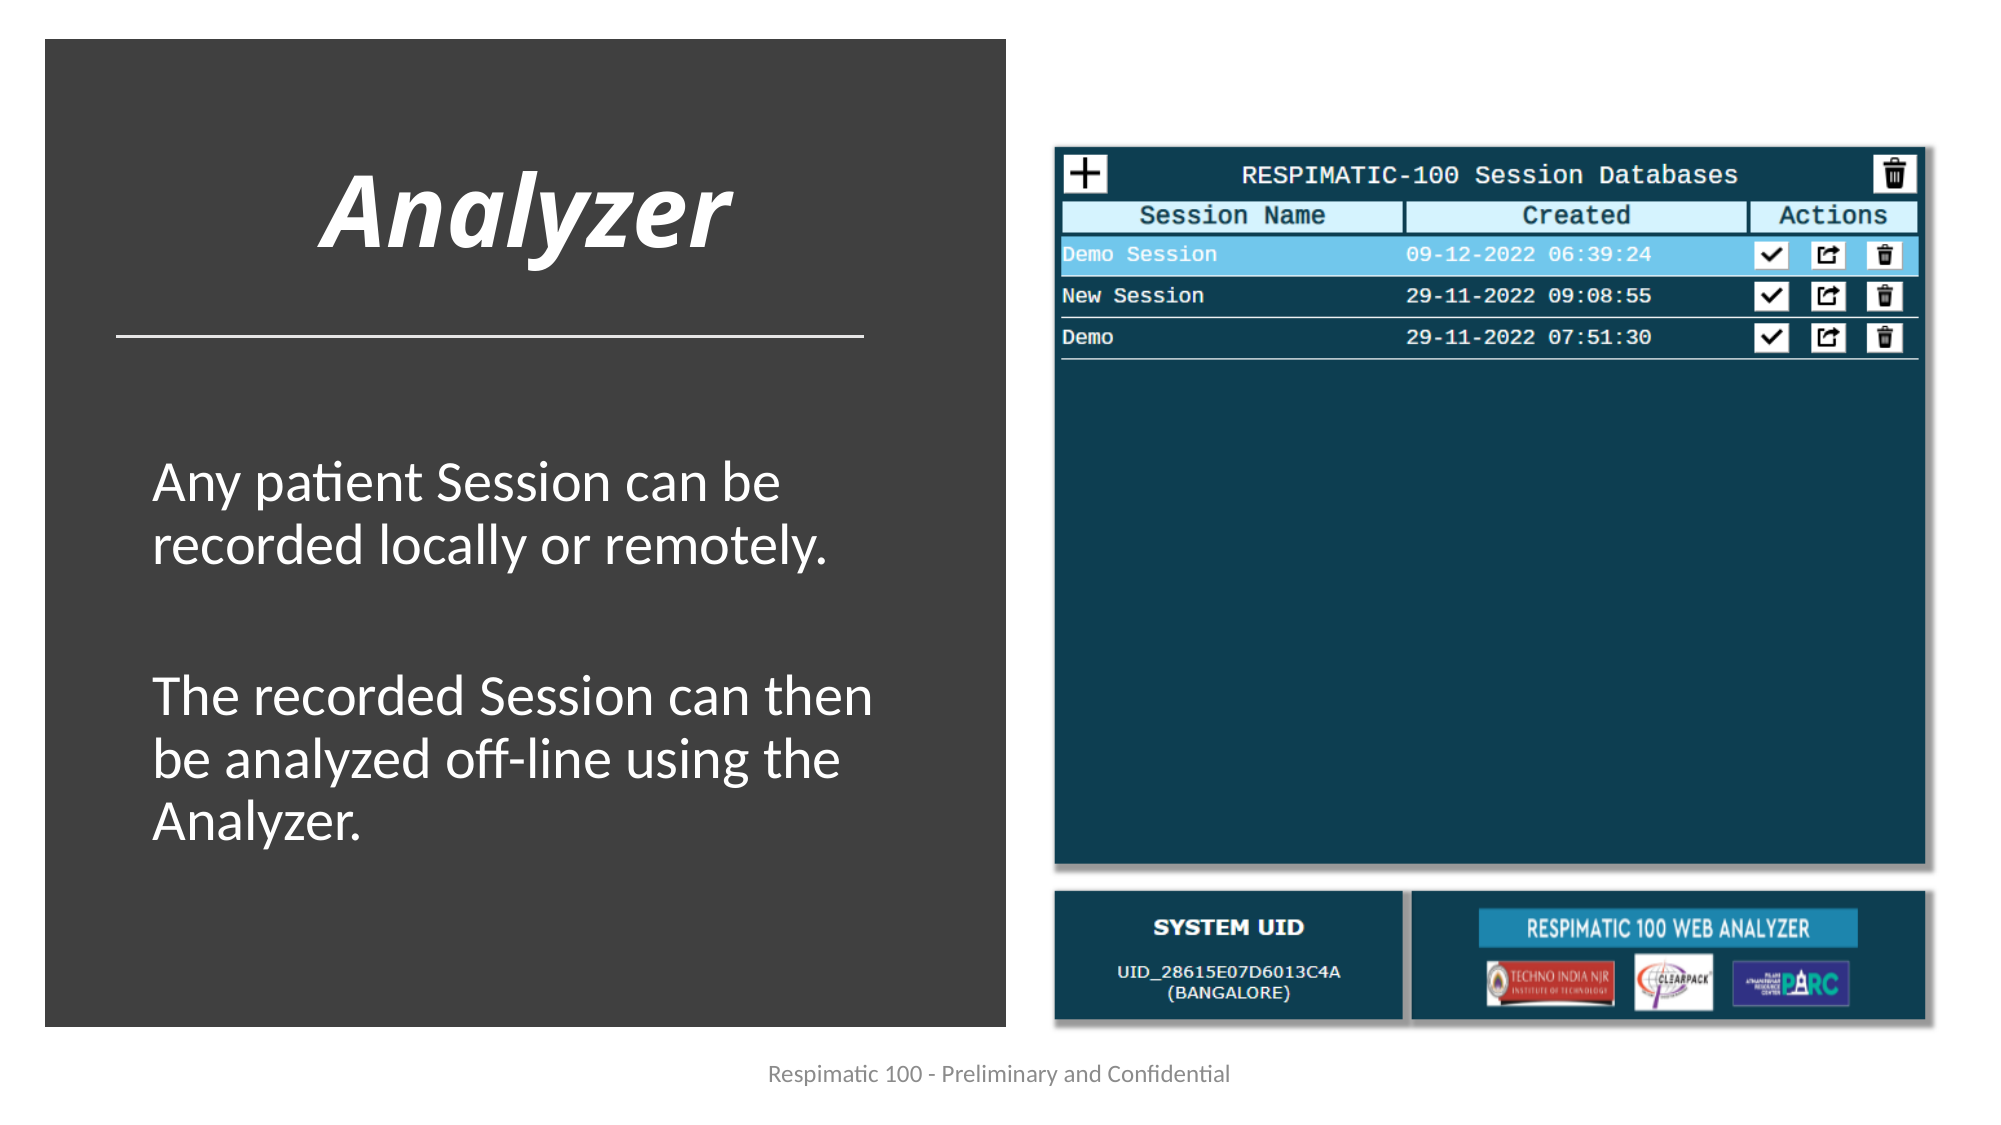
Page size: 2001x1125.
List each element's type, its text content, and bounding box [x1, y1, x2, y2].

picture [1042, 122, 1945, 1034]
footer Respimatic 100 - Preliminary and Confidential [662, 1042, 1338, 1103]
text_box Any patient Session can be recorded locally or remotely. The recorded Session can then be analyzed off-line using the Analyzer. [137, 443, 907, 955]
title Analyzer [97, 105, 957, 326]
text_box [54, 49, 997, 1018]
